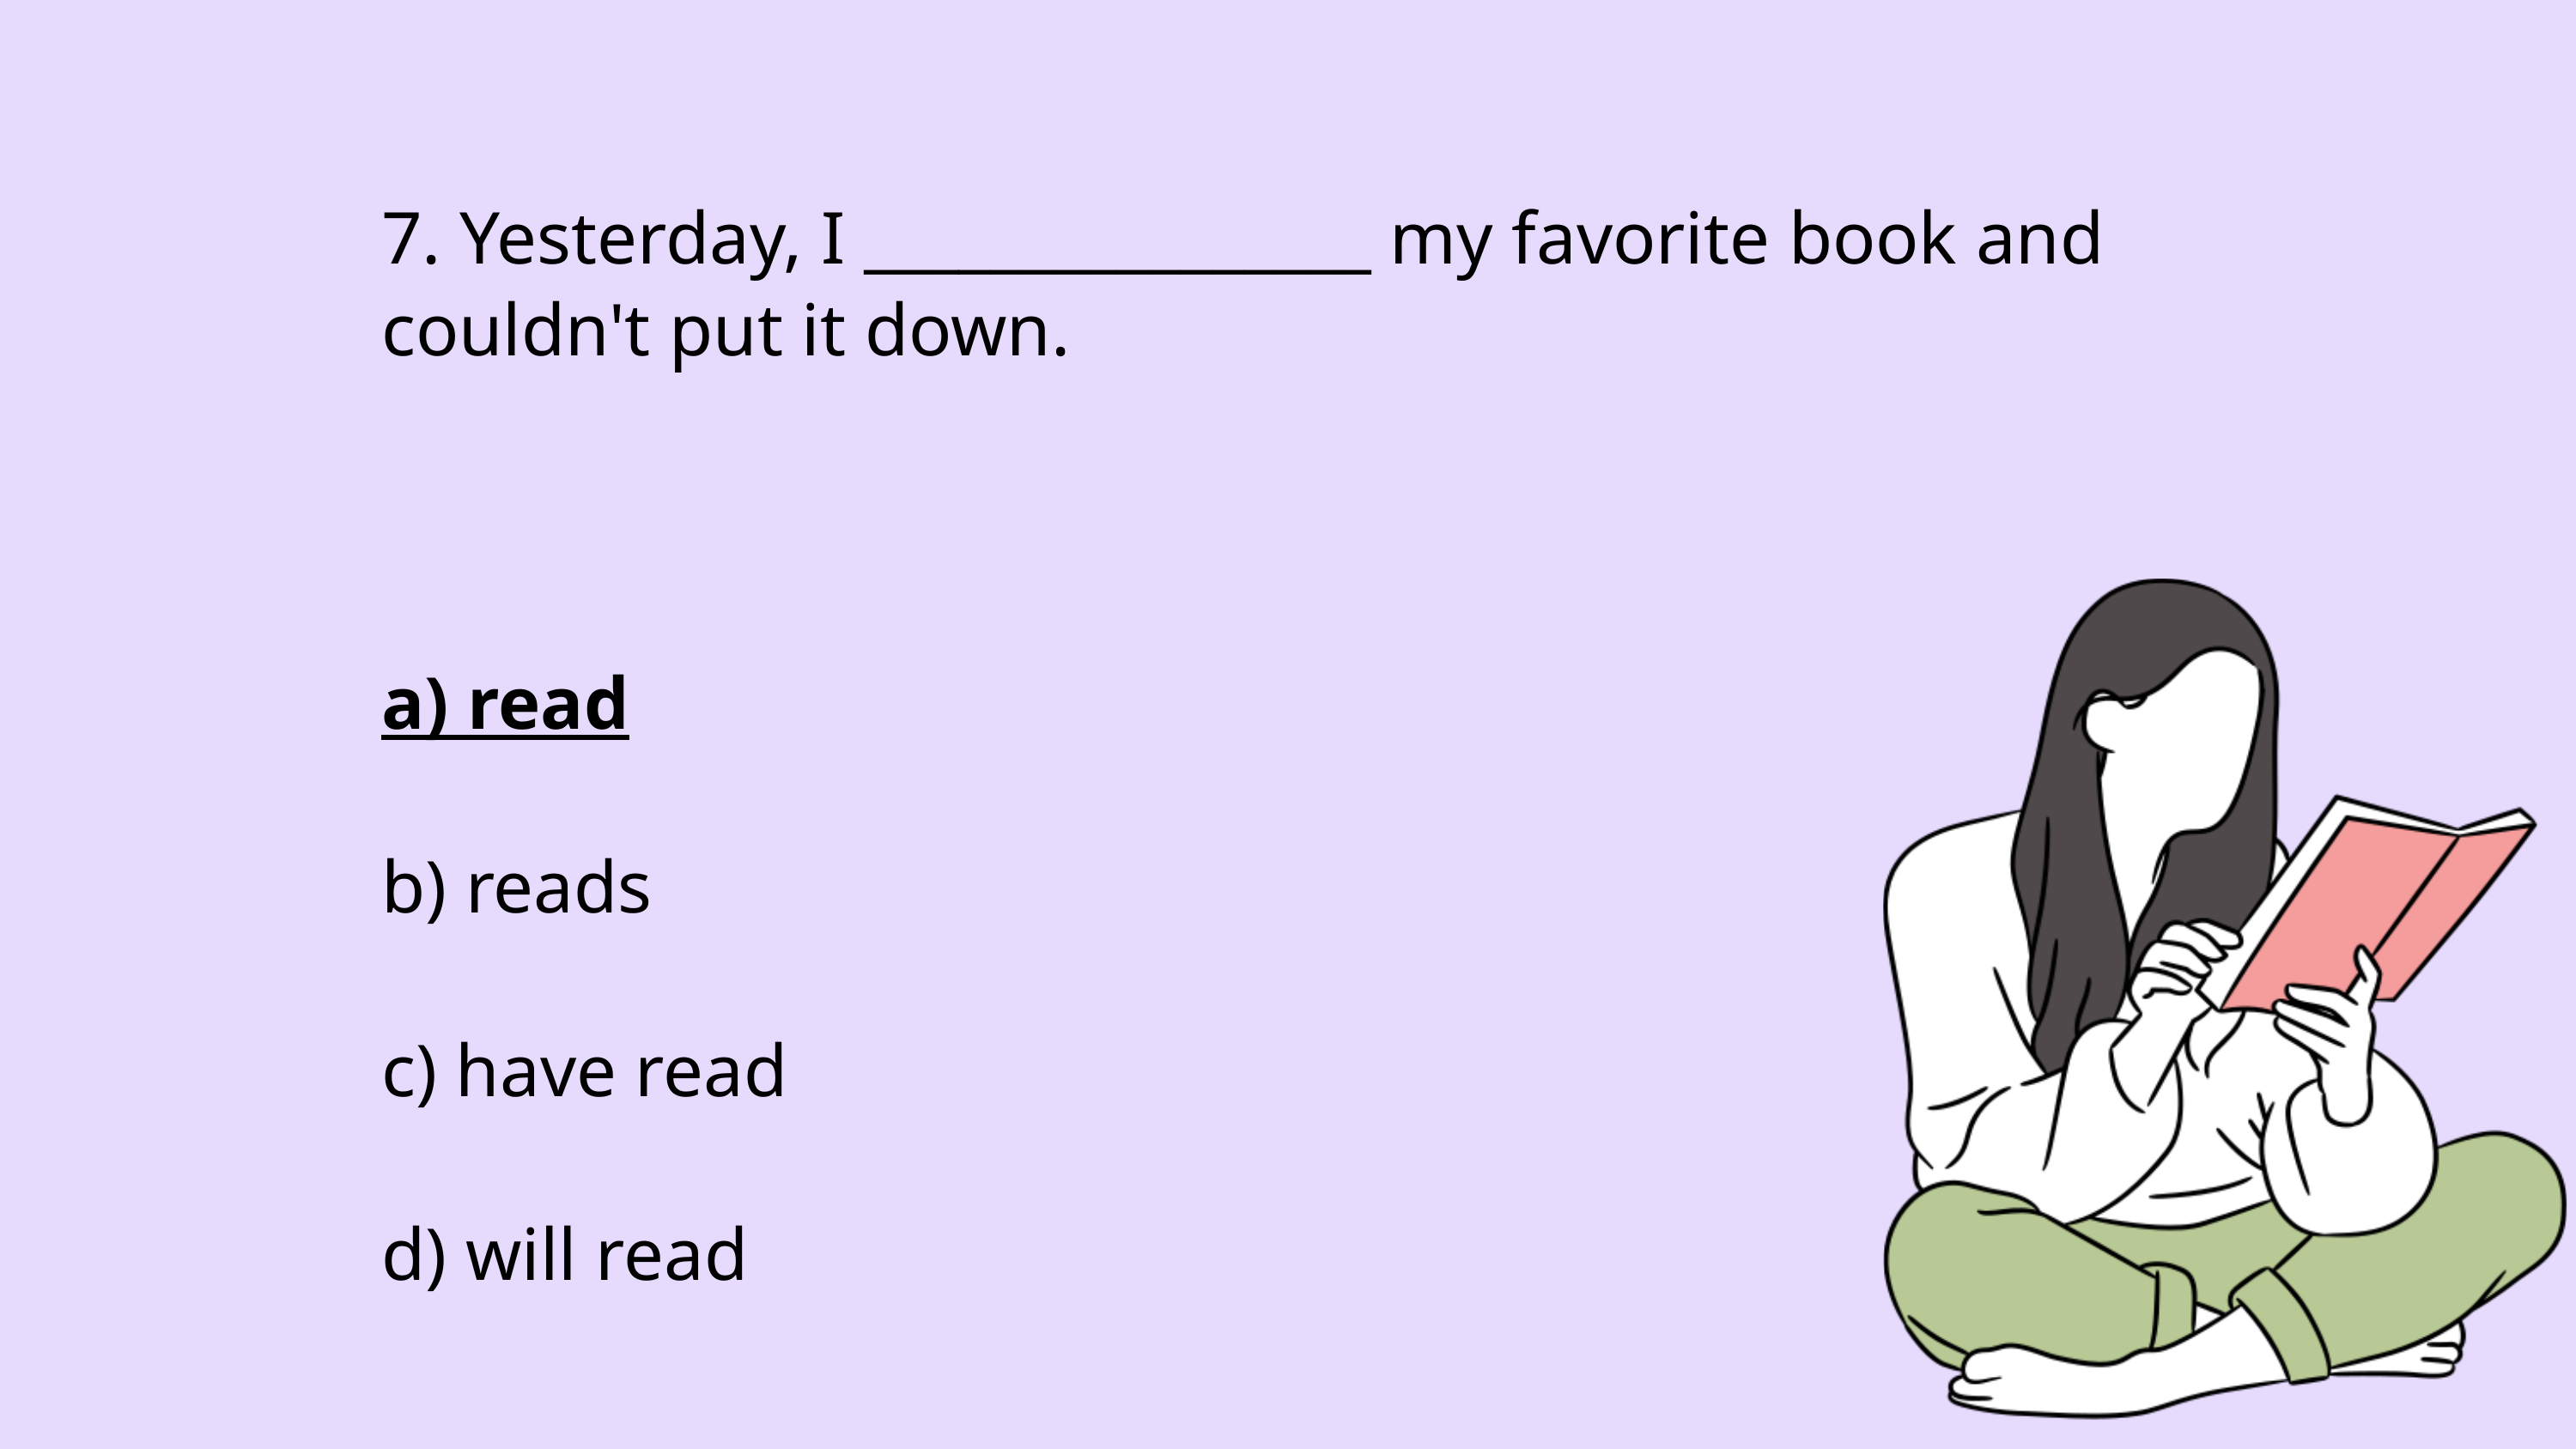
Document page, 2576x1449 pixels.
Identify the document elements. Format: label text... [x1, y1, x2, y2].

text_box a) read b) reads c) have read d) will read [381, 652, 1883, 1294]
text_box [1883, 579, 2567, 1422]
text_box 7. Yesterday, I ________________ my favorite book and couldn't put it down. [381, 186, 2332, 371]
